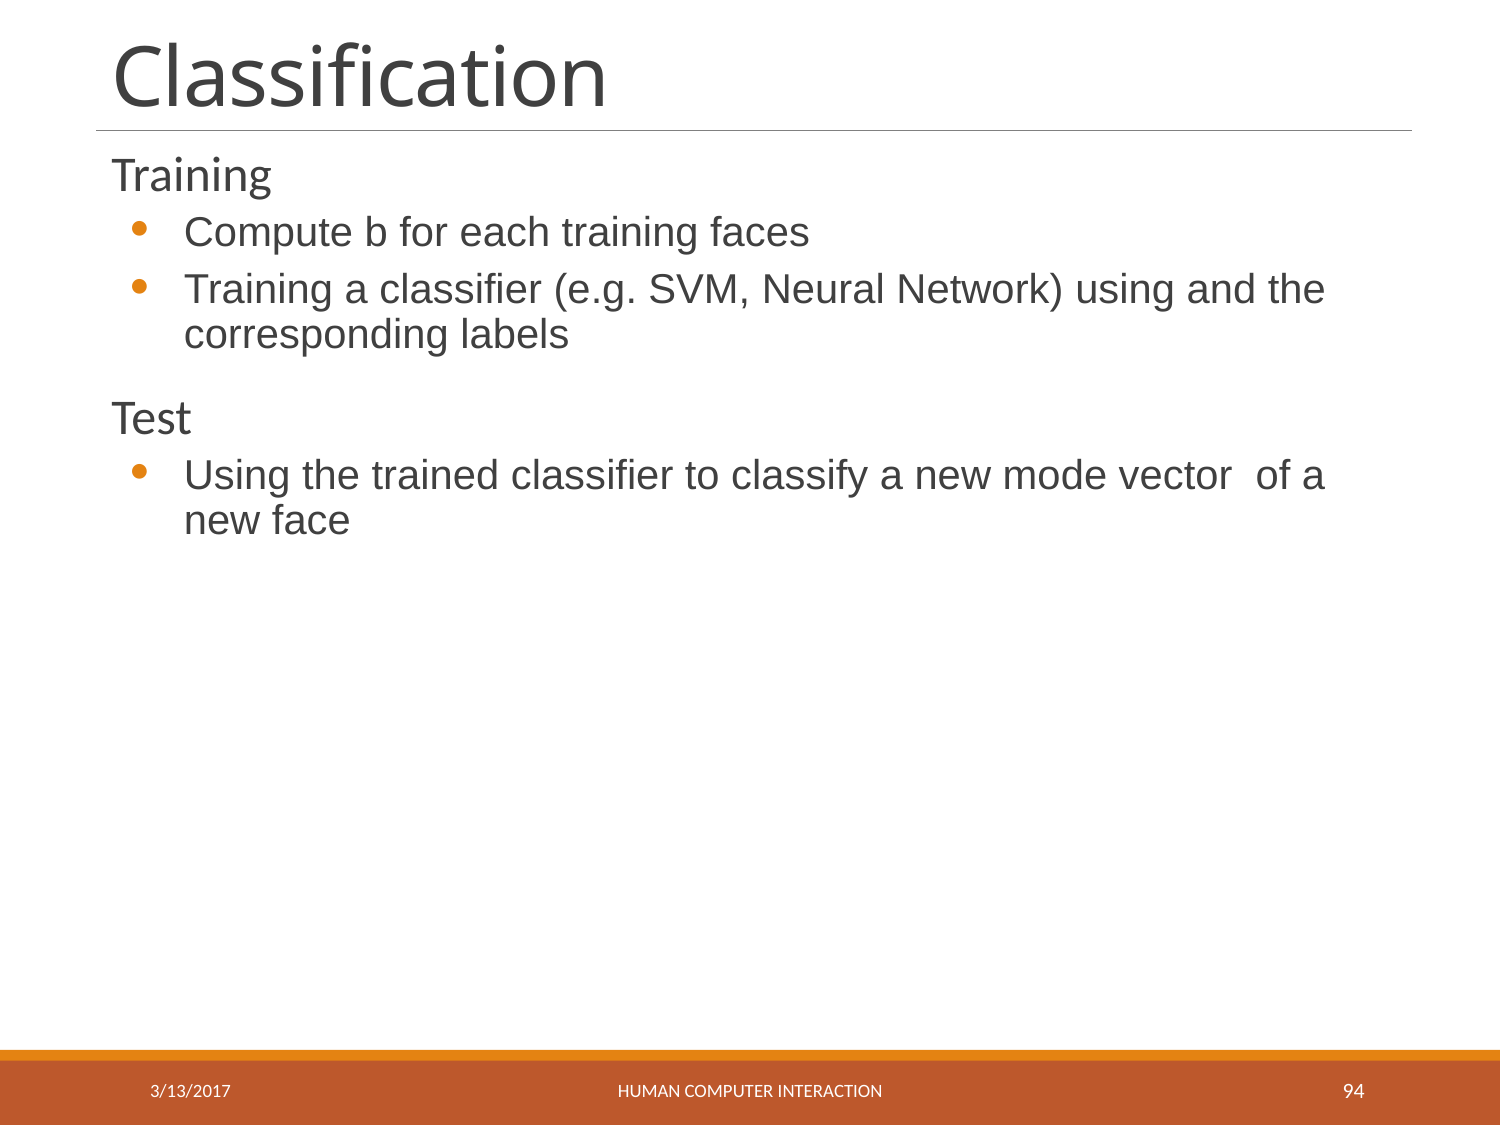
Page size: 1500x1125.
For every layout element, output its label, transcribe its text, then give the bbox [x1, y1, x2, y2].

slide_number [135, 1059, 440, 1120]
title Classification [96, 19, 1413, 131]
slide_number 94 [1218, 1059, 1380, 1120]
footer HUMAN COMPUTER INTERACTION [453, 1059, 1047, 1120]
